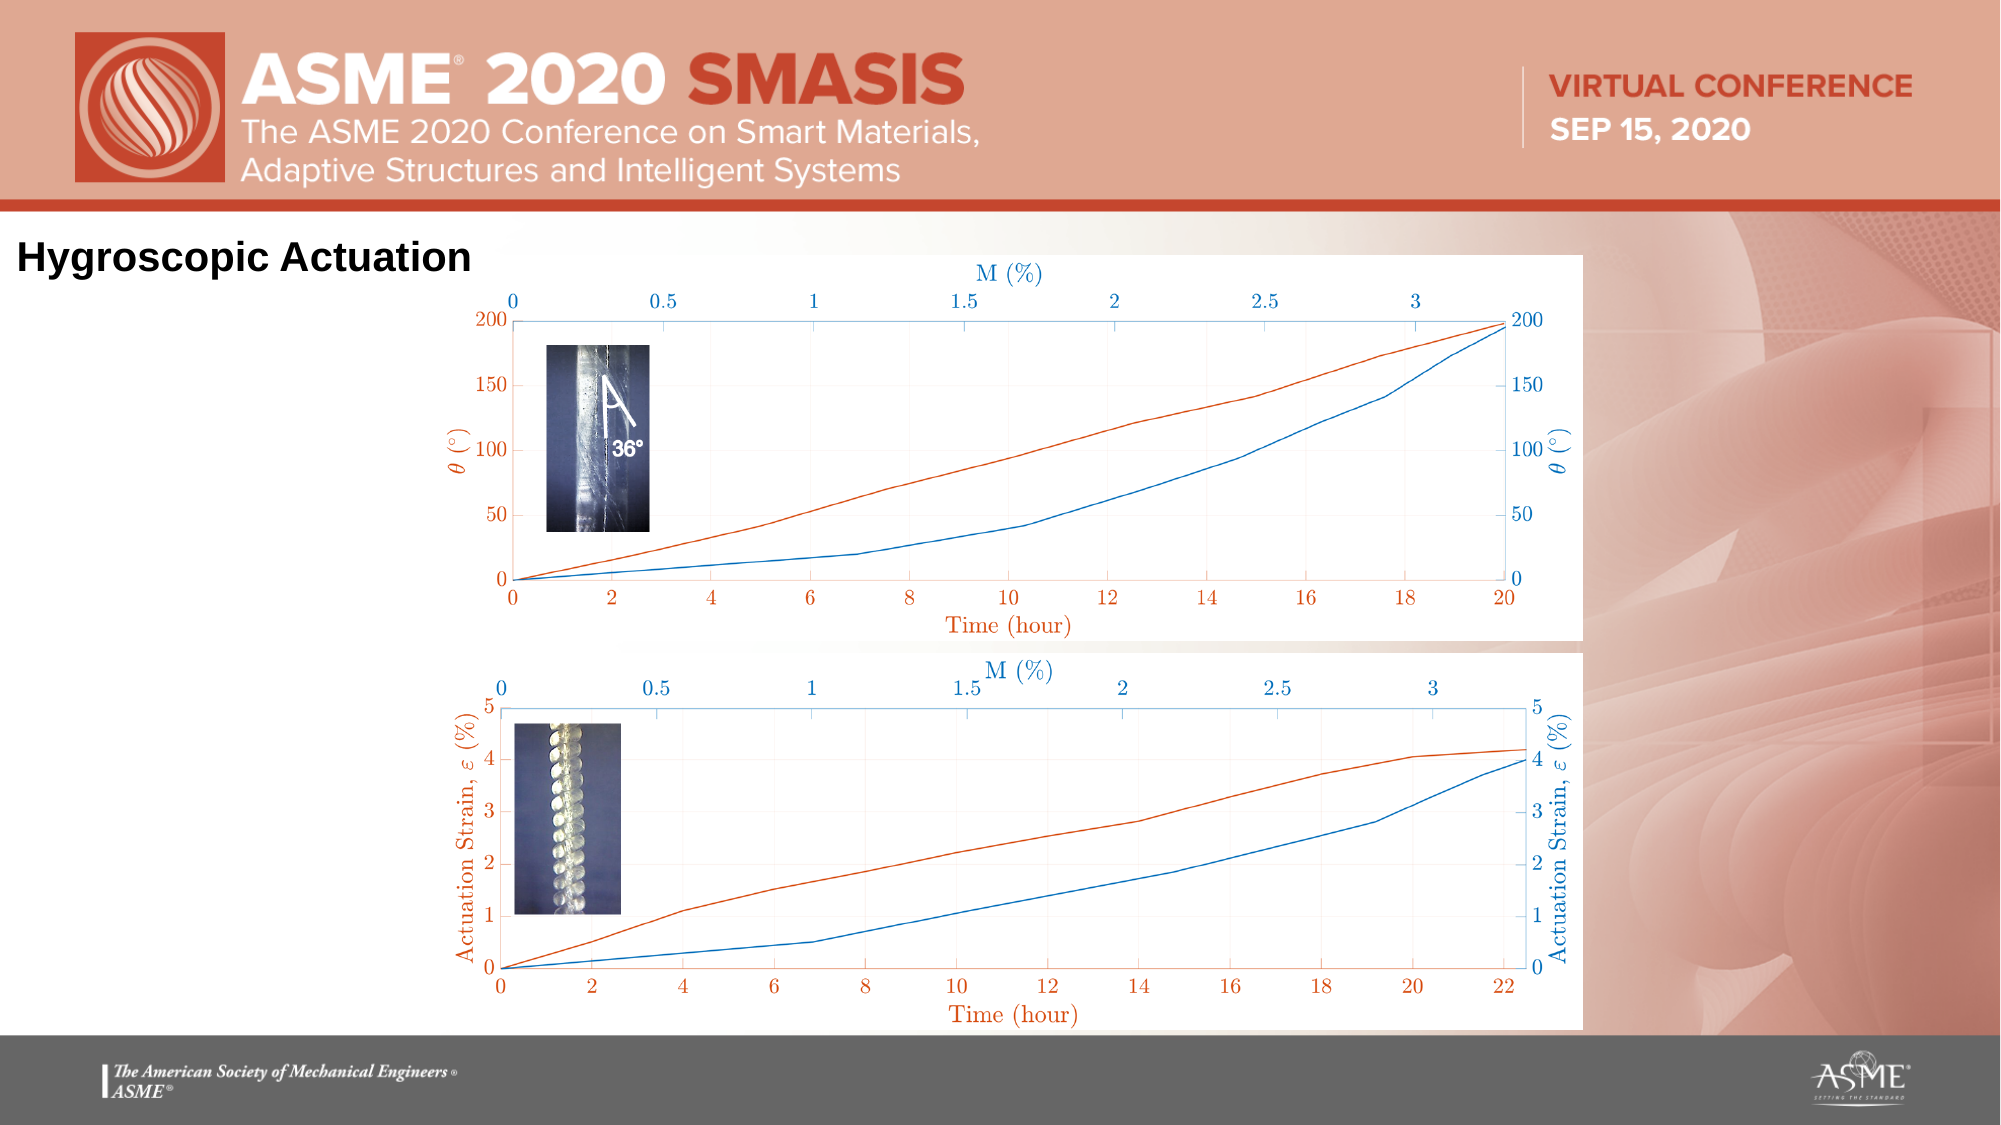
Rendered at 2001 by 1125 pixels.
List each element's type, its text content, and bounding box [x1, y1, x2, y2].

text_box Hygroscopic Actuation [1, 222, 488, 288]
picture [0, 0, 2001, 1125]
